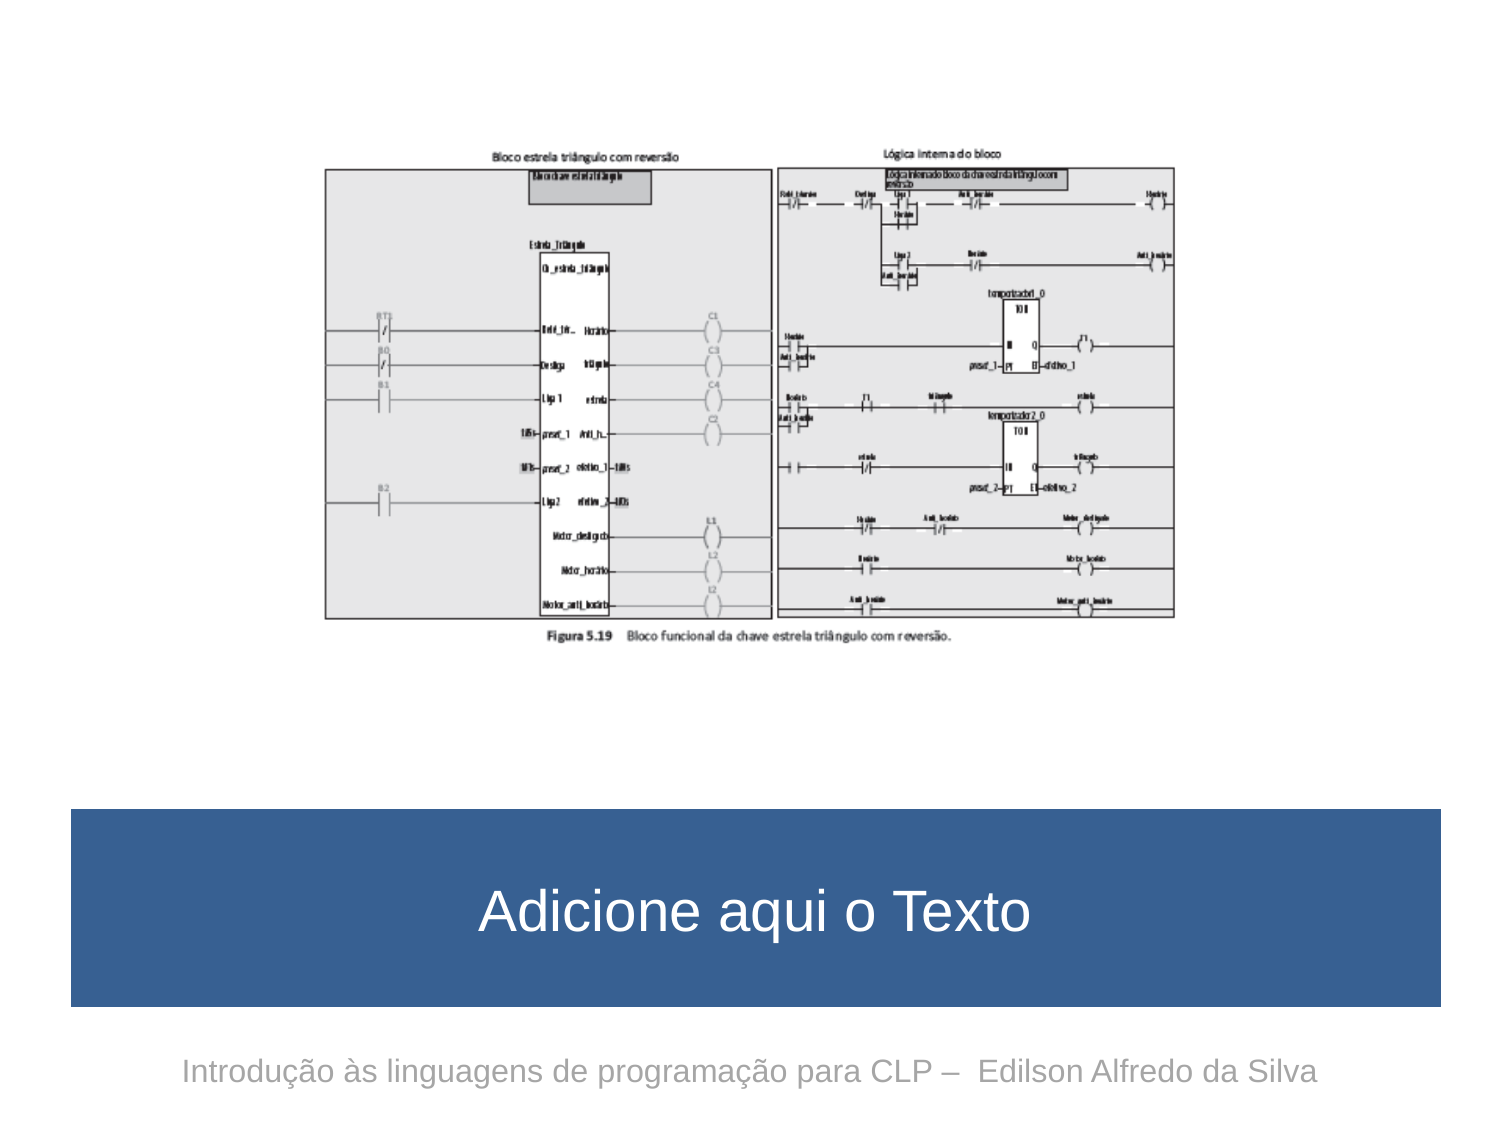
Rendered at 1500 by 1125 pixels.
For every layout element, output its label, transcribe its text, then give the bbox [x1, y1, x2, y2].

picture [309, 0, 1192, 839]
footer Introdução às linguagens de programação para CLP – Edilson Alfredo da Silva [0, 1042, 1500, 1103]
text_box Adicione aqui o Texto [70, 808, 1442, 1008]
